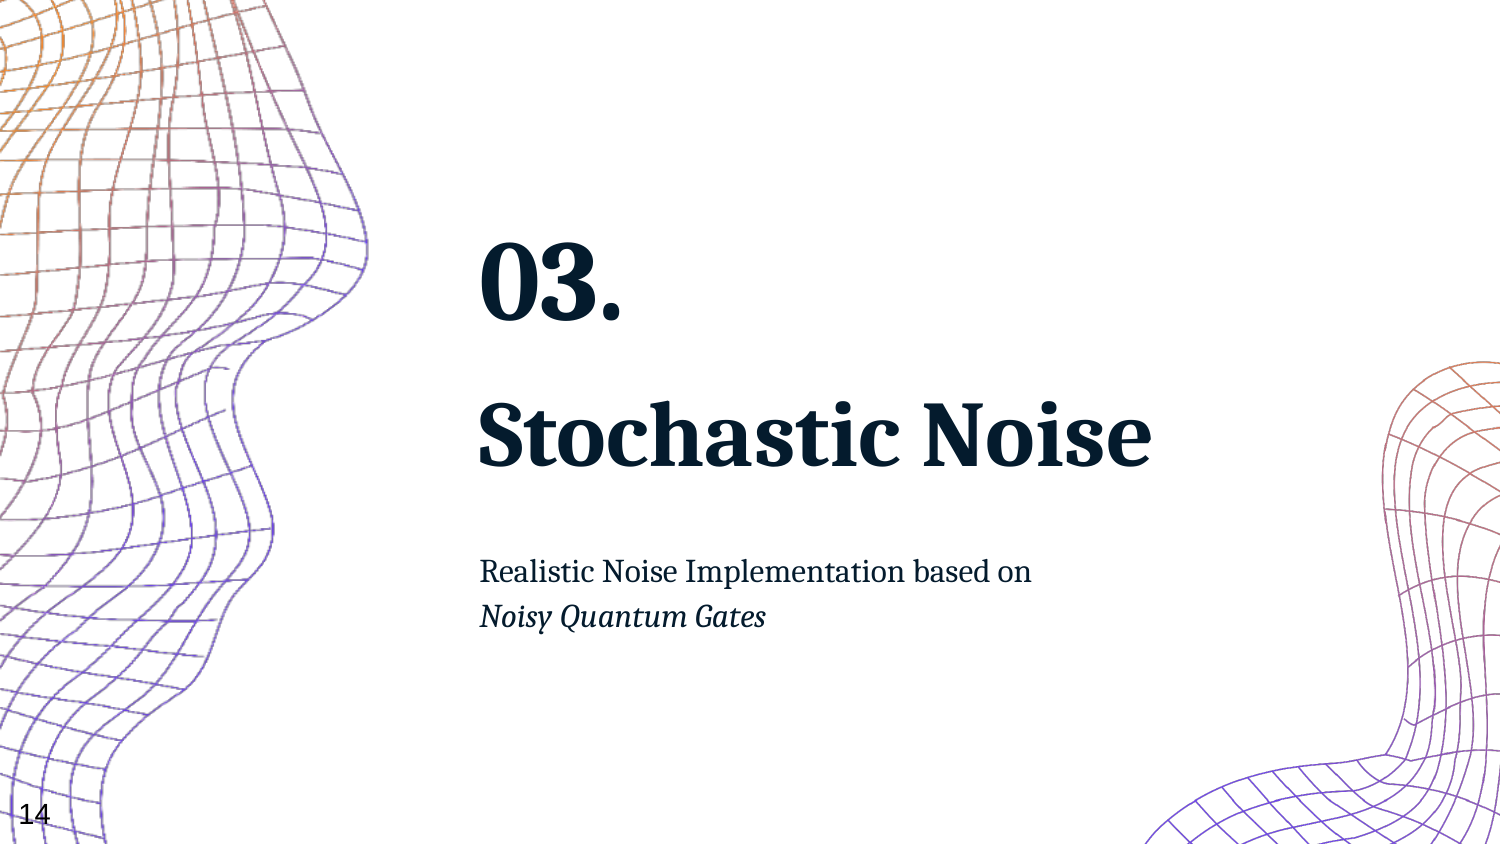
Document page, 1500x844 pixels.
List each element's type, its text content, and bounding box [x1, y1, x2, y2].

subtitle Realistic Noise Implementation based on Noisy Quantum Gates [464, 528, 1055, 679]
title 03. [464, 208, 698, 359]
text_box 14 [3, 788, 73, 838]
title Stochastic Noise [634, 358, 1217, 501]
picture [0, 0, 629, 844]
picture [1091, 337, 1500, 844]
